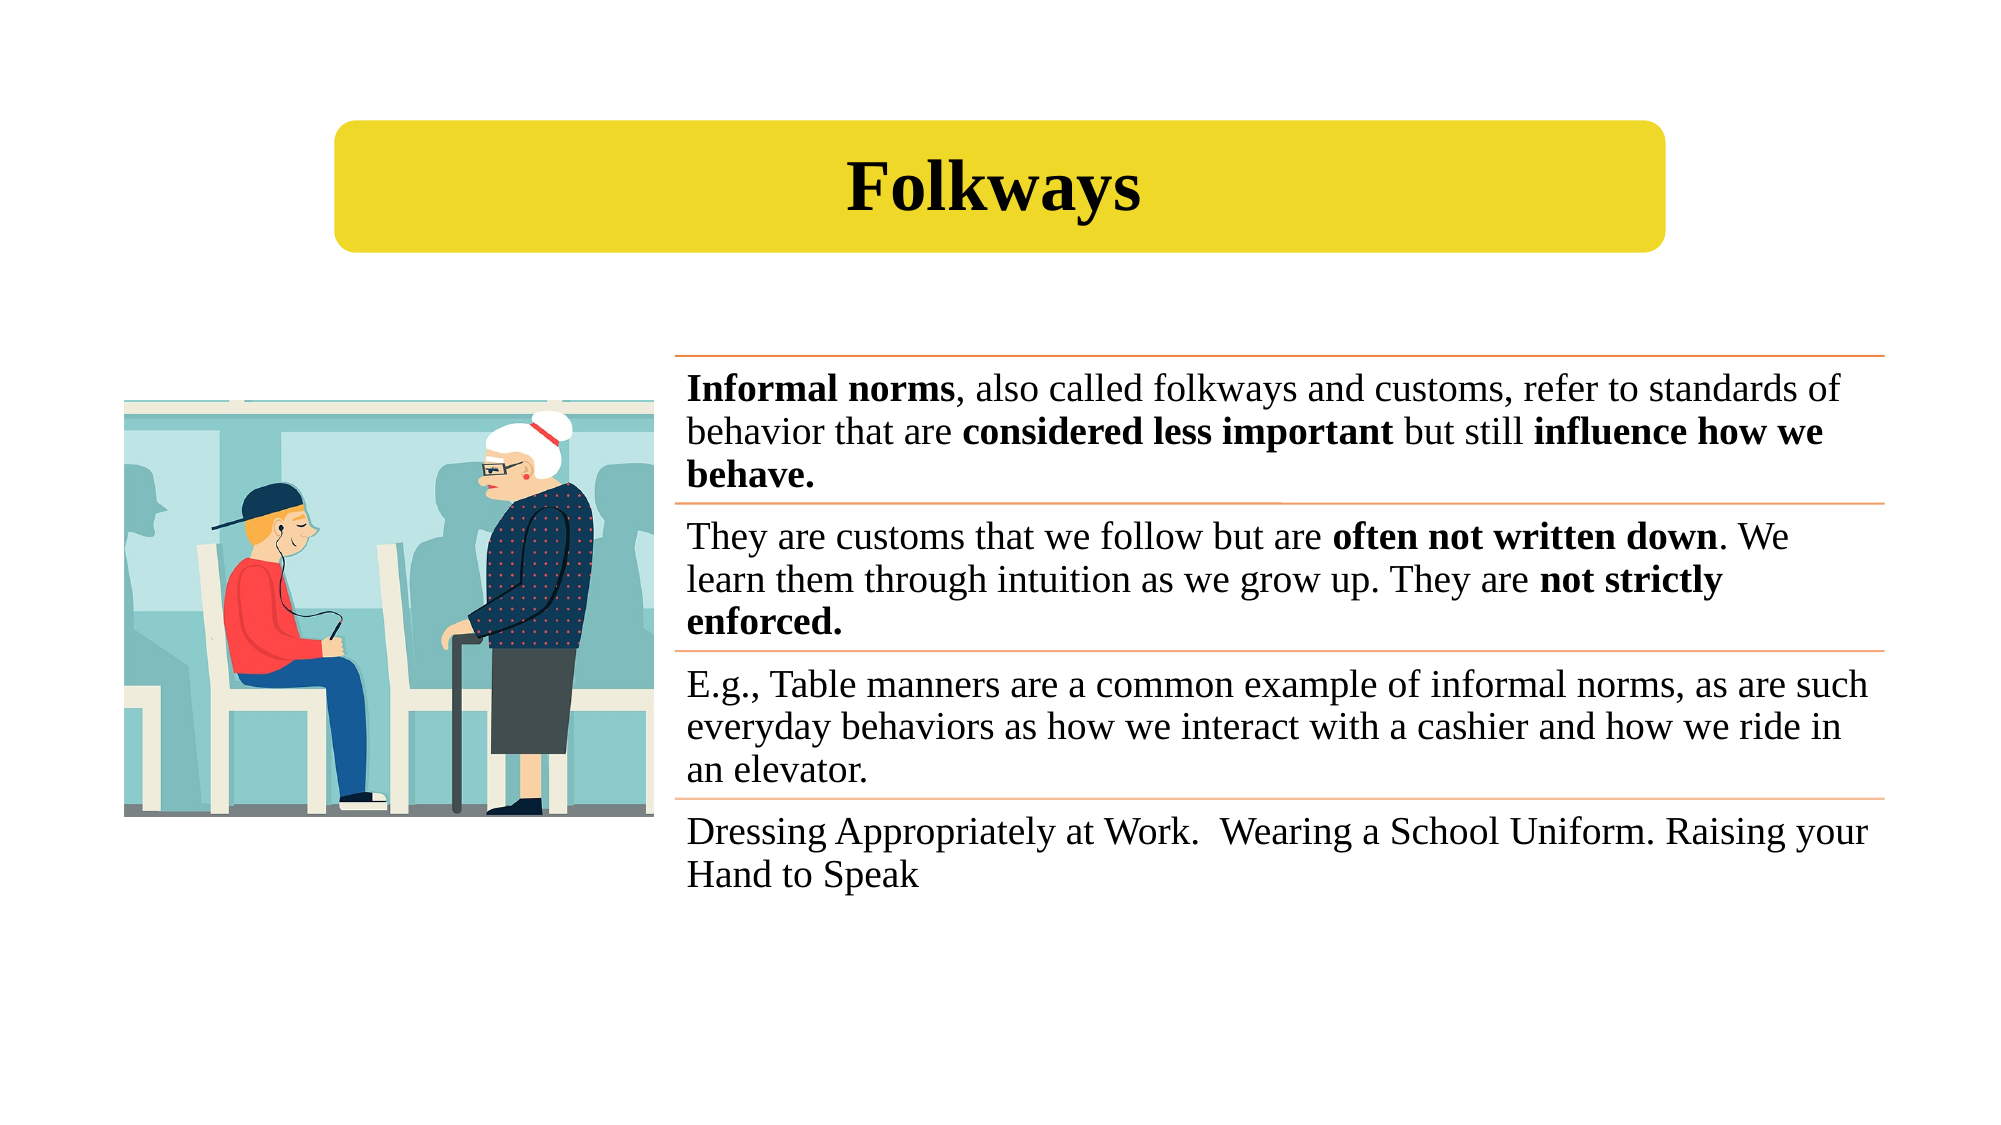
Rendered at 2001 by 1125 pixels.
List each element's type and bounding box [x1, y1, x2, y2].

text_box [333, 118, 1667, 255]
picture [123, 400, 654, 817]
list [674, 355, 1885, 947]
